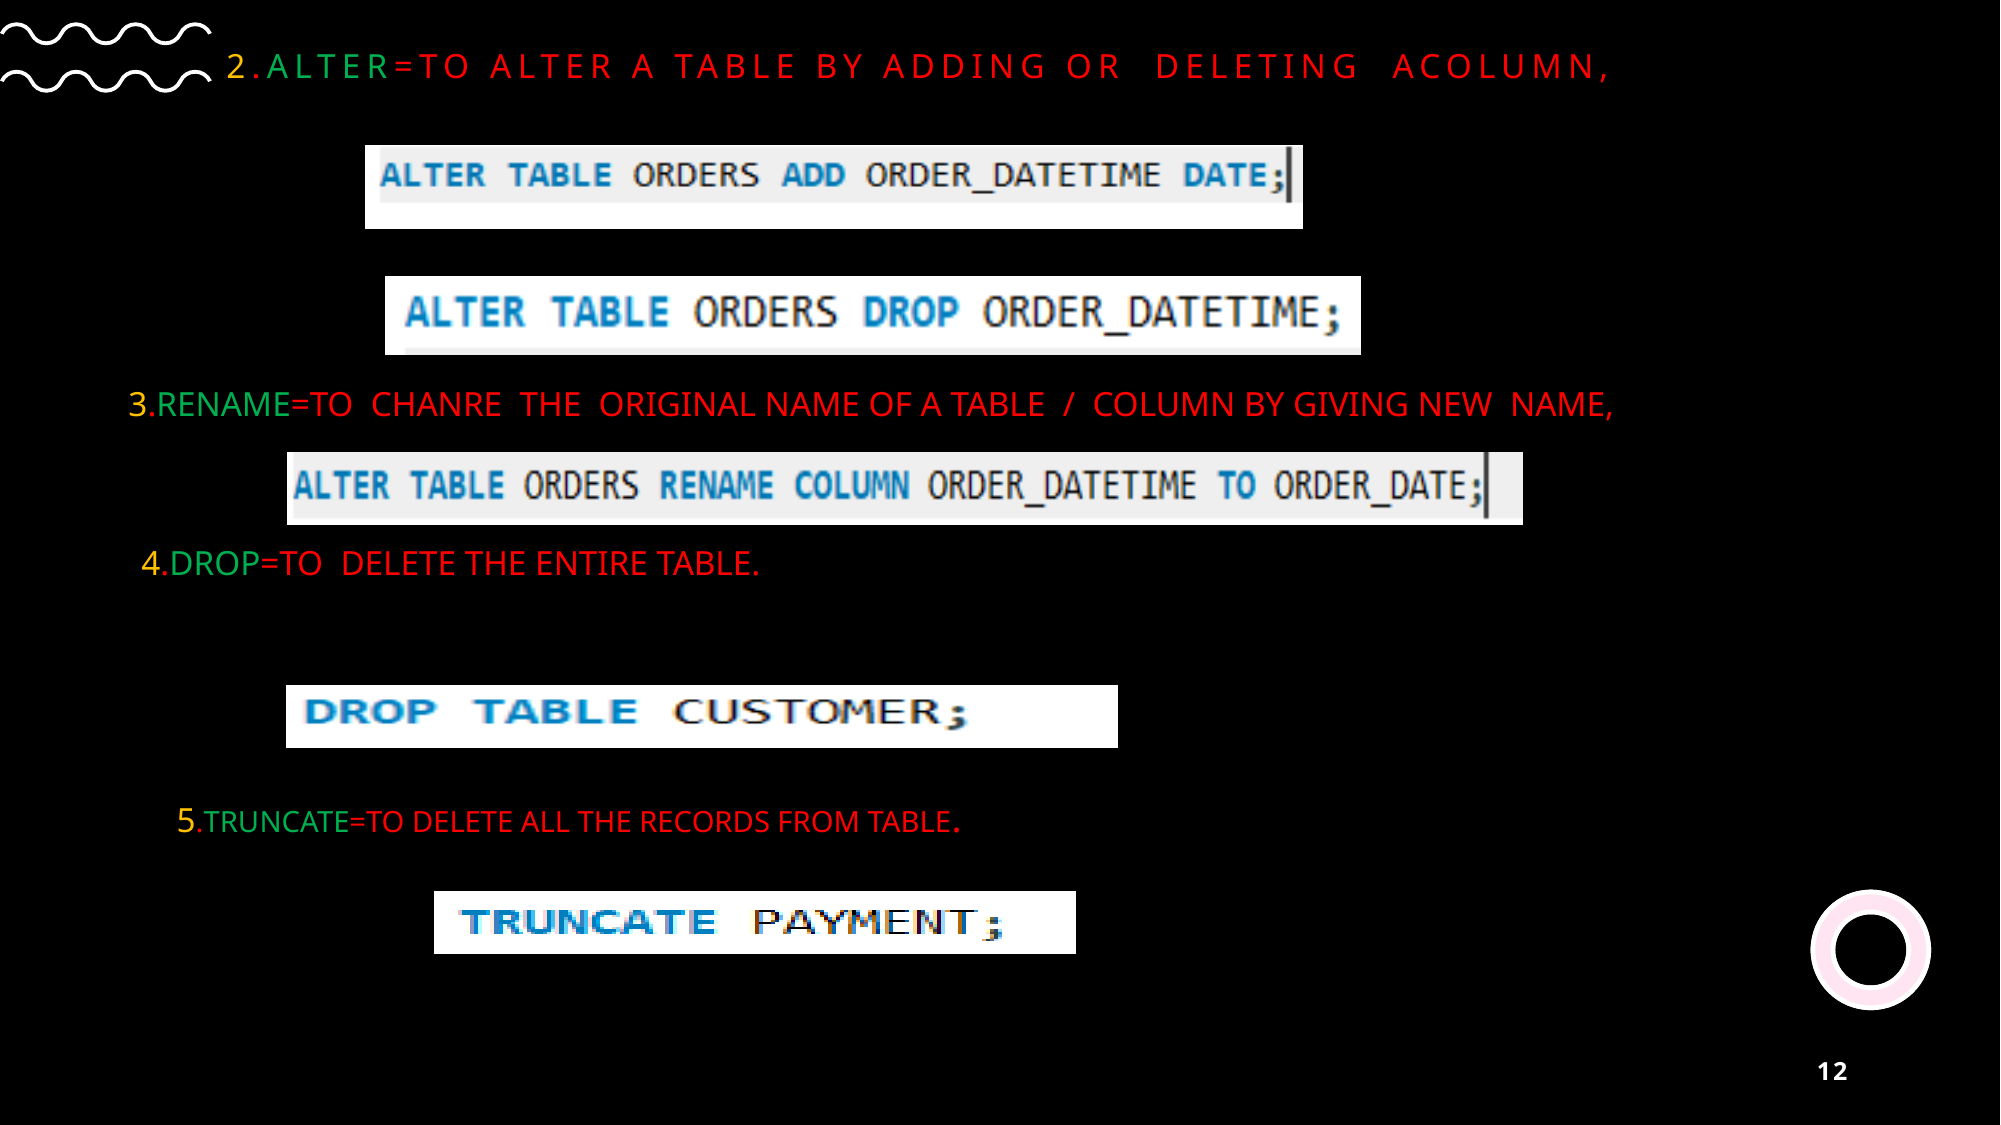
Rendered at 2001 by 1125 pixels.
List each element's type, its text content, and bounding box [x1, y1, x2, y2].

picture [385, 276, 1361, 355]
text_box 5.TRUNCATE=TO DELETE ALL THE RECORDS FROM TABLE. [162, 787, 976, 848]
title 2.ALTER=TO ALTER A TABLE BY ADDING OR DELETING ACOLUMN, [211, 29, 1830, 107]
picture [434, 891, 1076, 954]
text_box 4.DROP=TO DELETE THE ENTIRE TABLE. [126, 535, 943, 590]
picture [286, 452, 1523, 525]
picture [365, 145, 1303, 229]
text_box 3.RENAME=TO CHANRE THE ORIGINAL NAME OF A TABLE / COLUMN BY GIVING NEW NAME, [113, 375, 1712, 430]
slide_number 12 [1412, 1042, 1863, 1103]
picture [286, 685, 1118, 748]
